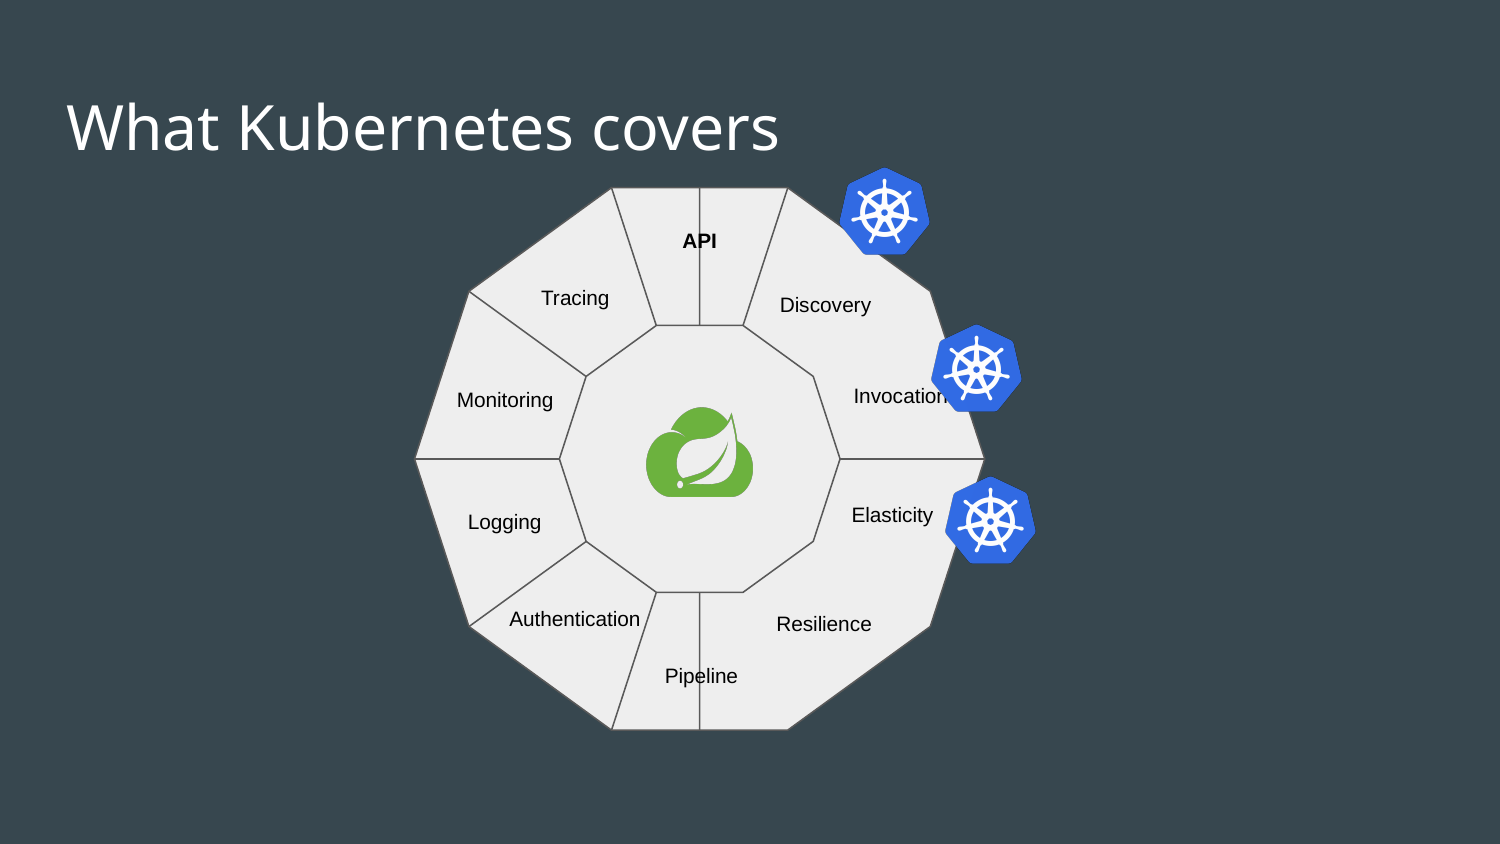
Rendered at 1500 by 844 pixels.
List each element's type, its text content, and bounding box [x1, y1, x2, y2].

picture [838, 166, 931, 257]
title What Kubernetes covers [51, 72, 1449, 167]
picture [944, 475, 1037, 565]
picture [646, 407, 753, 497]
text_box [414, 187, 986, 731]
picture [930, 323, 1023, 414]
